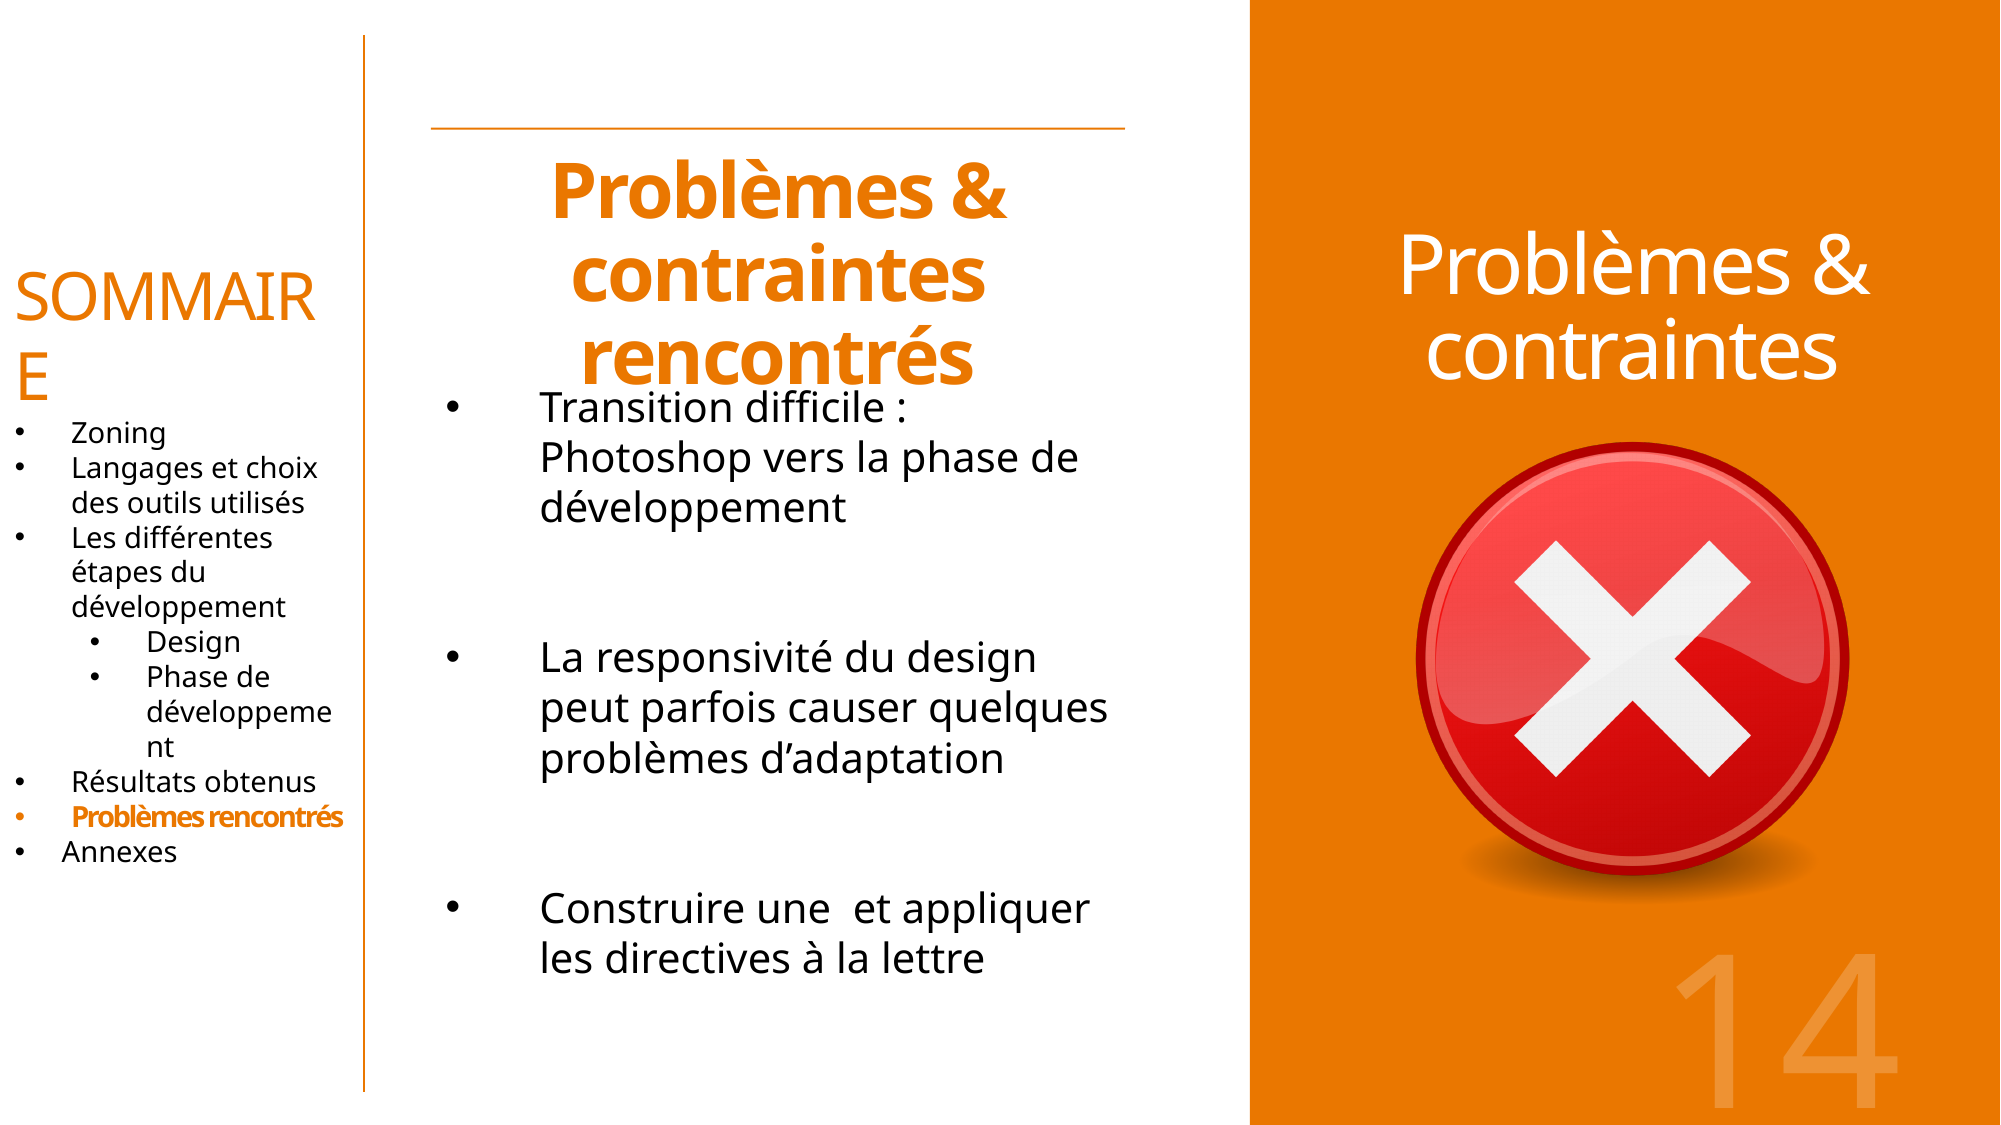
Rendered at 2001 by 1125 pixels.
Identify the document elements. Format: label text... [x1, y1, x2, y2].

text_box SOMMAIRE Zoning Langages et choix des outils utilisés Les différentes étapes du développement Design Phase de développement Résultats obtenus Problèmes rencontrés Annexes [0, 246, 364, 1106]
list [430, 128, 1126, 351]
slide_number 14 [1437, 963, 1918, 1125]
text_box Transition difficile : Photoshop vers la phase de développement La responsivité du design peut parfois causer quelques problèmes d’adaptation Construire une et appliquer les directives à la lettre [430, 351, 1125, 989]
picture [1396, 431, 1870, 905]
title Problèmes & contraintes [1355, 88, 1911, 404]
